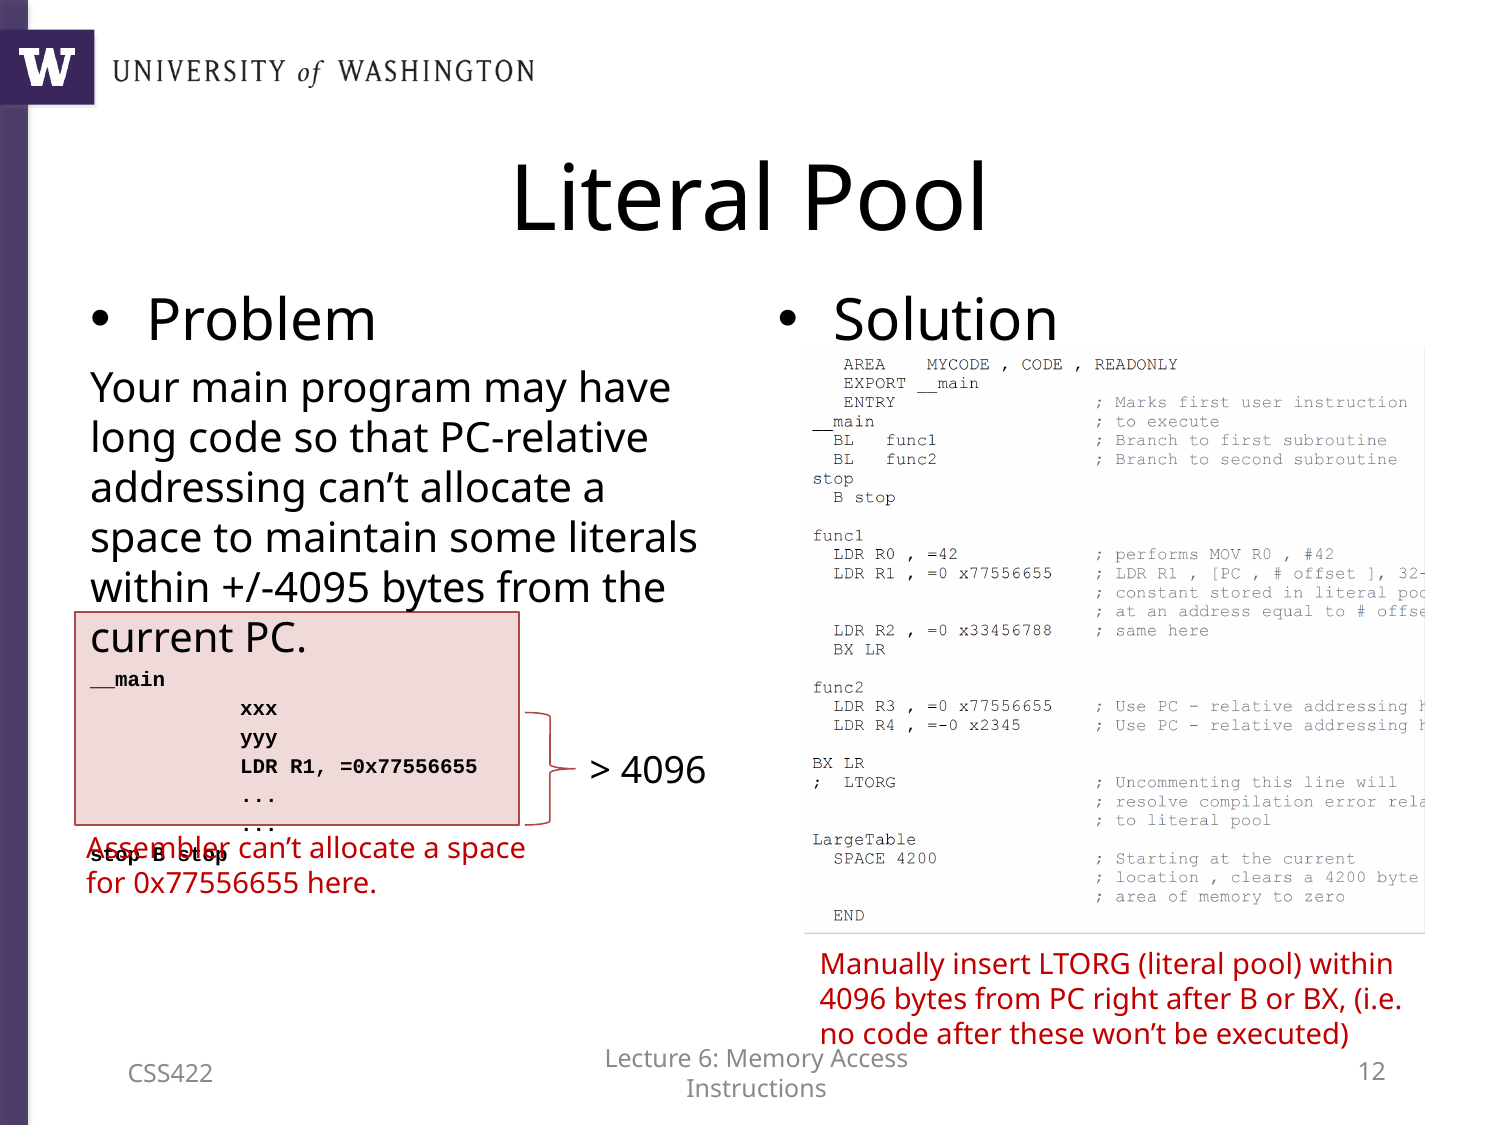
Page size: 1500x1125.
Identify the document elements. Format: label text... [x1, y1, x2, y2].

picture [112, 59, 534, 88]
list Solution [762, 275, 1425, 1005]
text_box > 4096 [574, 738, 722, 799]
slide_number 11 [1051, 1058, 1402, 1103]
footer Lecture 6: Memory Access Instructions [519, 1042, 995, 1103]
text_box [524, 711, 574, 824]
list Problem Your main program may have long code so that PC-relative addressing can’t allocate a space to maintain some literals within +/-4095 bytes from the current PC. __main xxx yyy LDR R1, =0x77556655 ... ... stop B stop [75, 275, 738, 1005]
text_box Manually insert LTORG (literal pool) within 4096 bytes from PC right after B or BX, (i.e. no code after these won’t be executed) [804, 938, 1438, 1058]
picture [804, 345, 1426, 934]
title Literal Pool [75, 125, 1425, 263]
slide_number CSS422 [112, 1042, 463, 1103]
text_box Assembler can’t allocate a space for 0x77556655 here. [71, 821, 547, 907]
picture [19, 48, 75, 86]
